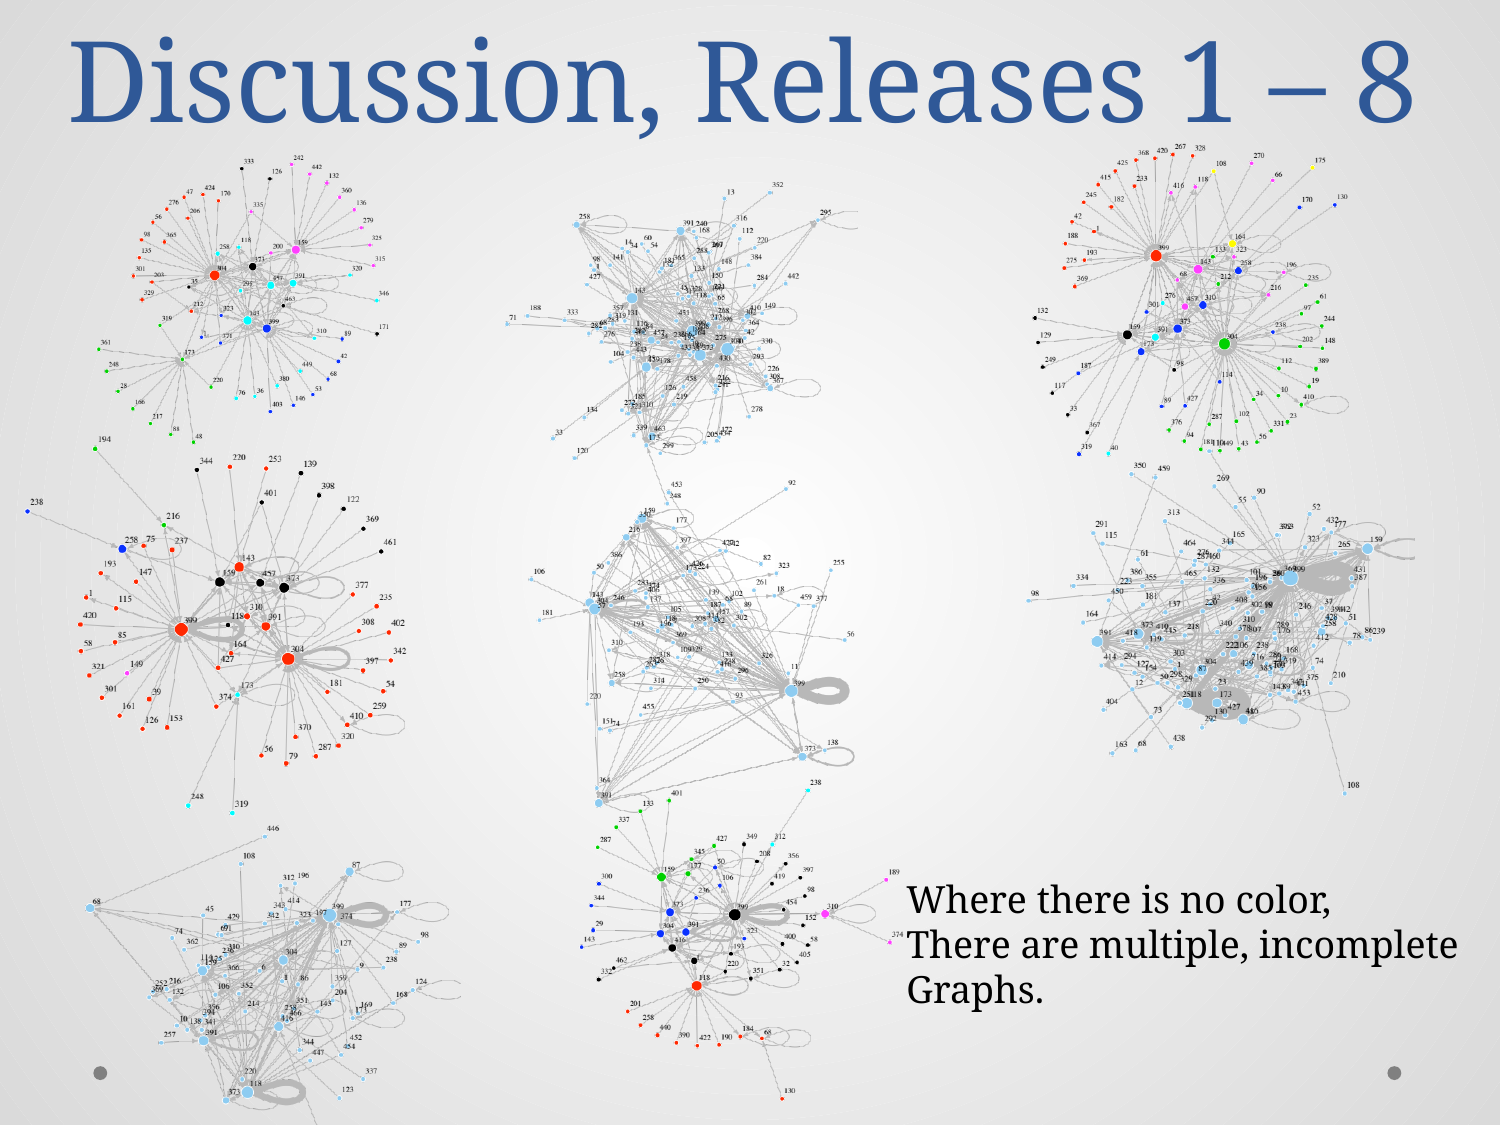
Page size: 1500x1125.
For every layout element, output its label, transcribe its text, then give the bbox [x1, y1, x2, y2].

title Discussion, Releases 1 – 8 [41, 0, 1445, 153]
picture [0, 81, 1445, 1125]
text_box Where there is no color, There are multiple, incomplete Graphs. [960, 868, 1475, 1019]
